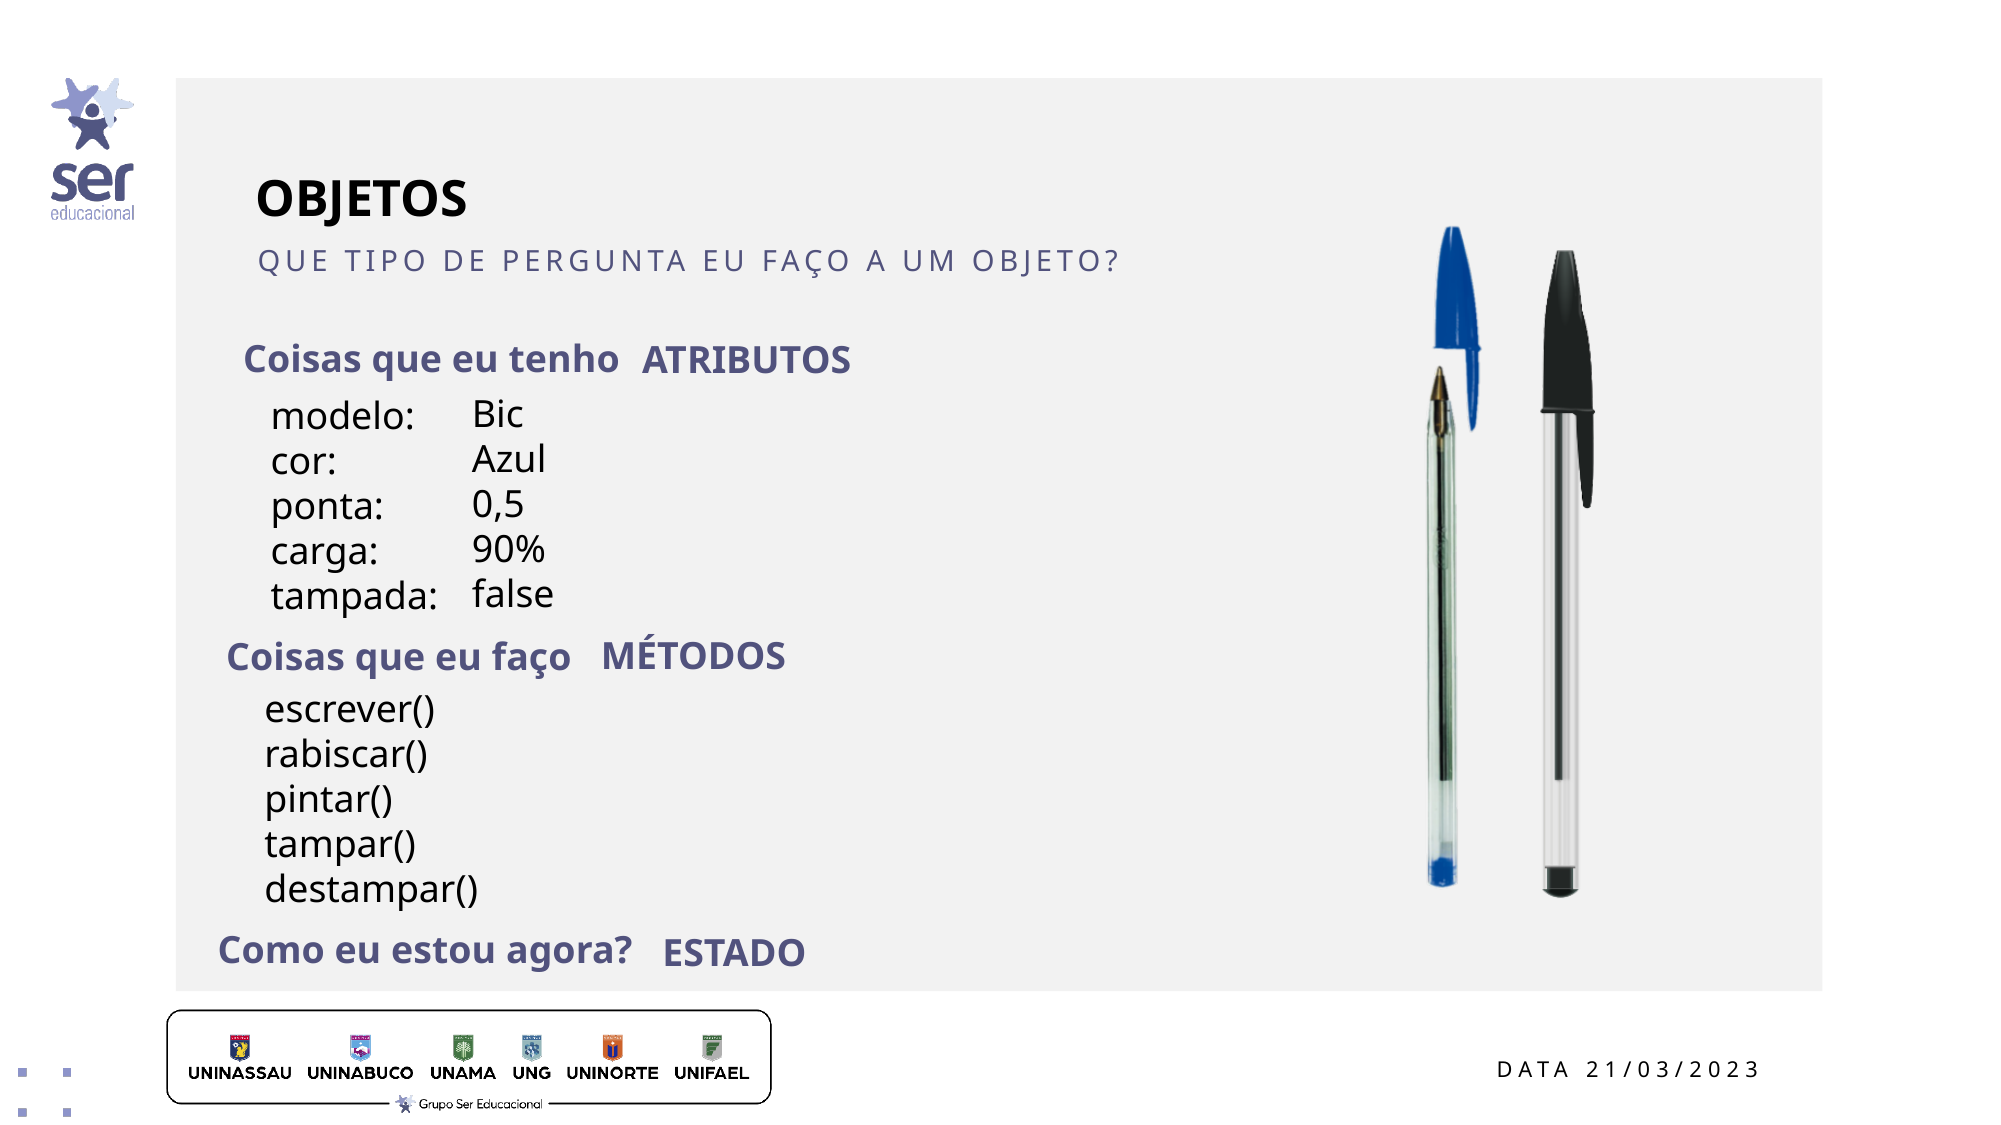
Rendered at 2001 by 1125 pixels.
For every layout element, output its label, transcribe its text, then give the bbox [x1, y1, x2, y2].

picture [36, 77, 156, 223]
text_box Coisas que eu tenho [228, 327, 665, 388]
text_box DATA 21/03/2023 [1481, 1047, 1955, 1089]
text_box ATRIBUTOS [627, 328, 1064, 389]
text_box MÉTODOS [586, 624, 1023, 685]
text_box QUE TIPO DE PERGUNTA EU FAÇO A UM OBJETO? [242, 235, 1218, 285]
picture [1392, 222, 1618, 899]
text_box Coisas que eu faço [211, 625, 586, 686]
picture [151, 994, 786, 1122]
text_box Bic Azul 0,5 90% false [457, 382, 683, 623]
text_box OBJETOS [240, 159, 951, 235]
text_box modelo: cor: ponta: carga: tampada: [255, 385, 482, 625]
text_box [175, 77, 1823, 992]
text_box escrever() rabiscar() pintar() tampar() destampar() [249, 677, 686, 918]
picture [0, 1068, 71, 1125]
text_box Como eu estou agora? [202, 918, 731, 979]
text_box ESTADO [647, 921, 1176, 982]
